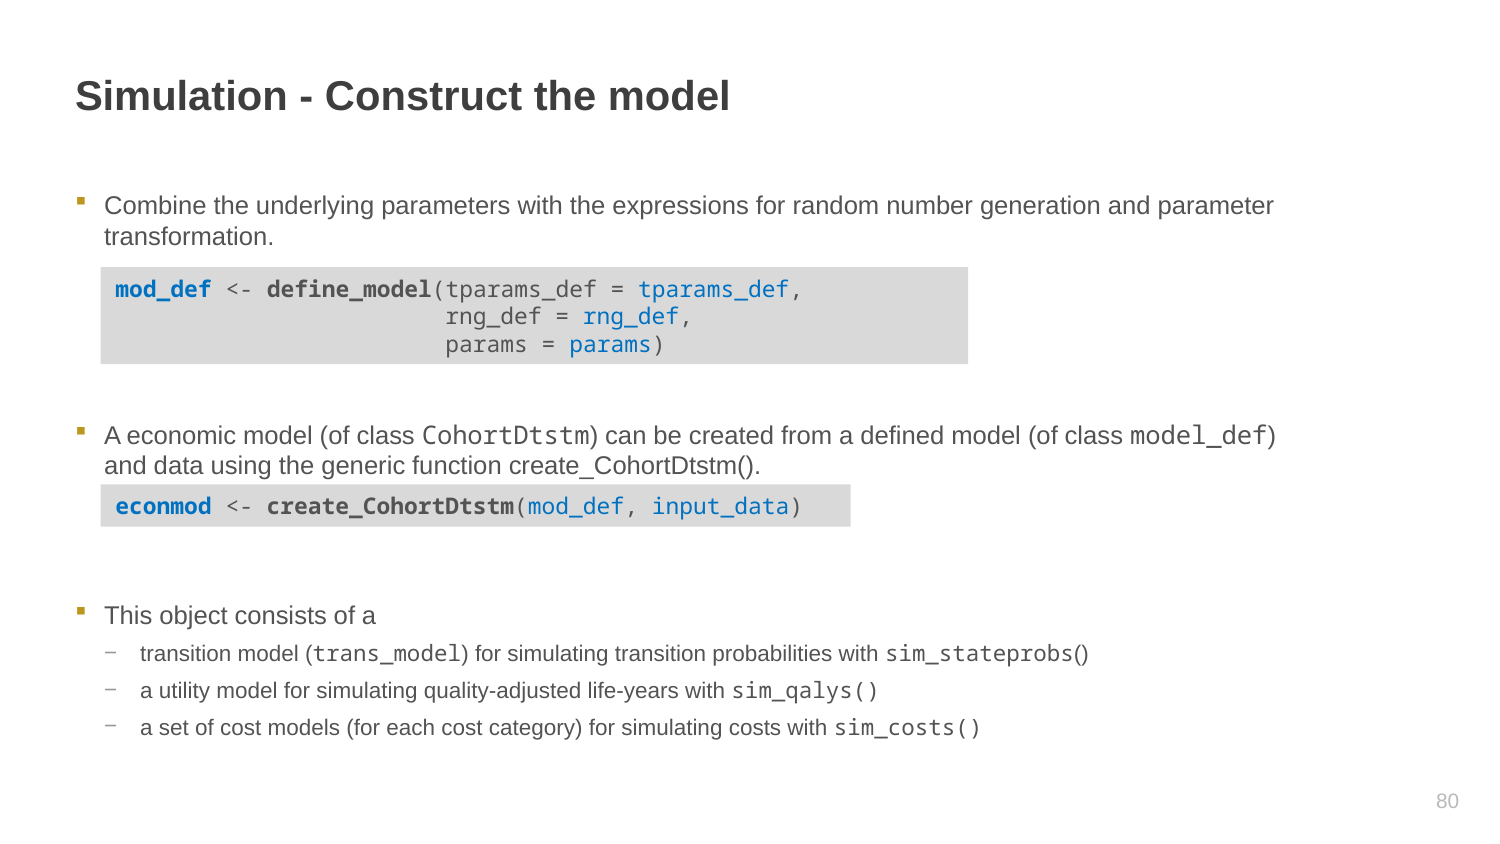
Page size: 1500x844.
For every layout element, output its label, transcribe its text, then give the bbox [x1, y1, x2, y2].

text_box econmod <- create_CohortDtstm(mod_def, input_data) [100, 484, 851, 527]
text_box mod_def <- define_model(tparams_def = tparams_def, rng_def = rng_def, params = params) [100, 267, 969, 365]
slide_number 79 [1393, 777, 1475, 823]
title Simulation - Construct the model [75, 0, 1325, 188]
list Combine the underlying parameters with the expressions for random number generation and parameter transformation. A economic model (of class CohortDtstm) can be created from a defined model (of class model_def) and data using the generic function create_CohortDtstm(). This object consists of a transition model (trans_model) for simulating transition probabilities with sim_stateprobs() a utility model for simulating quality-adjusted life-years with sim_qalys() a set of cost models (for each cost category) for simulating costs with sim_costs() [75, 188, 1325, 745]
